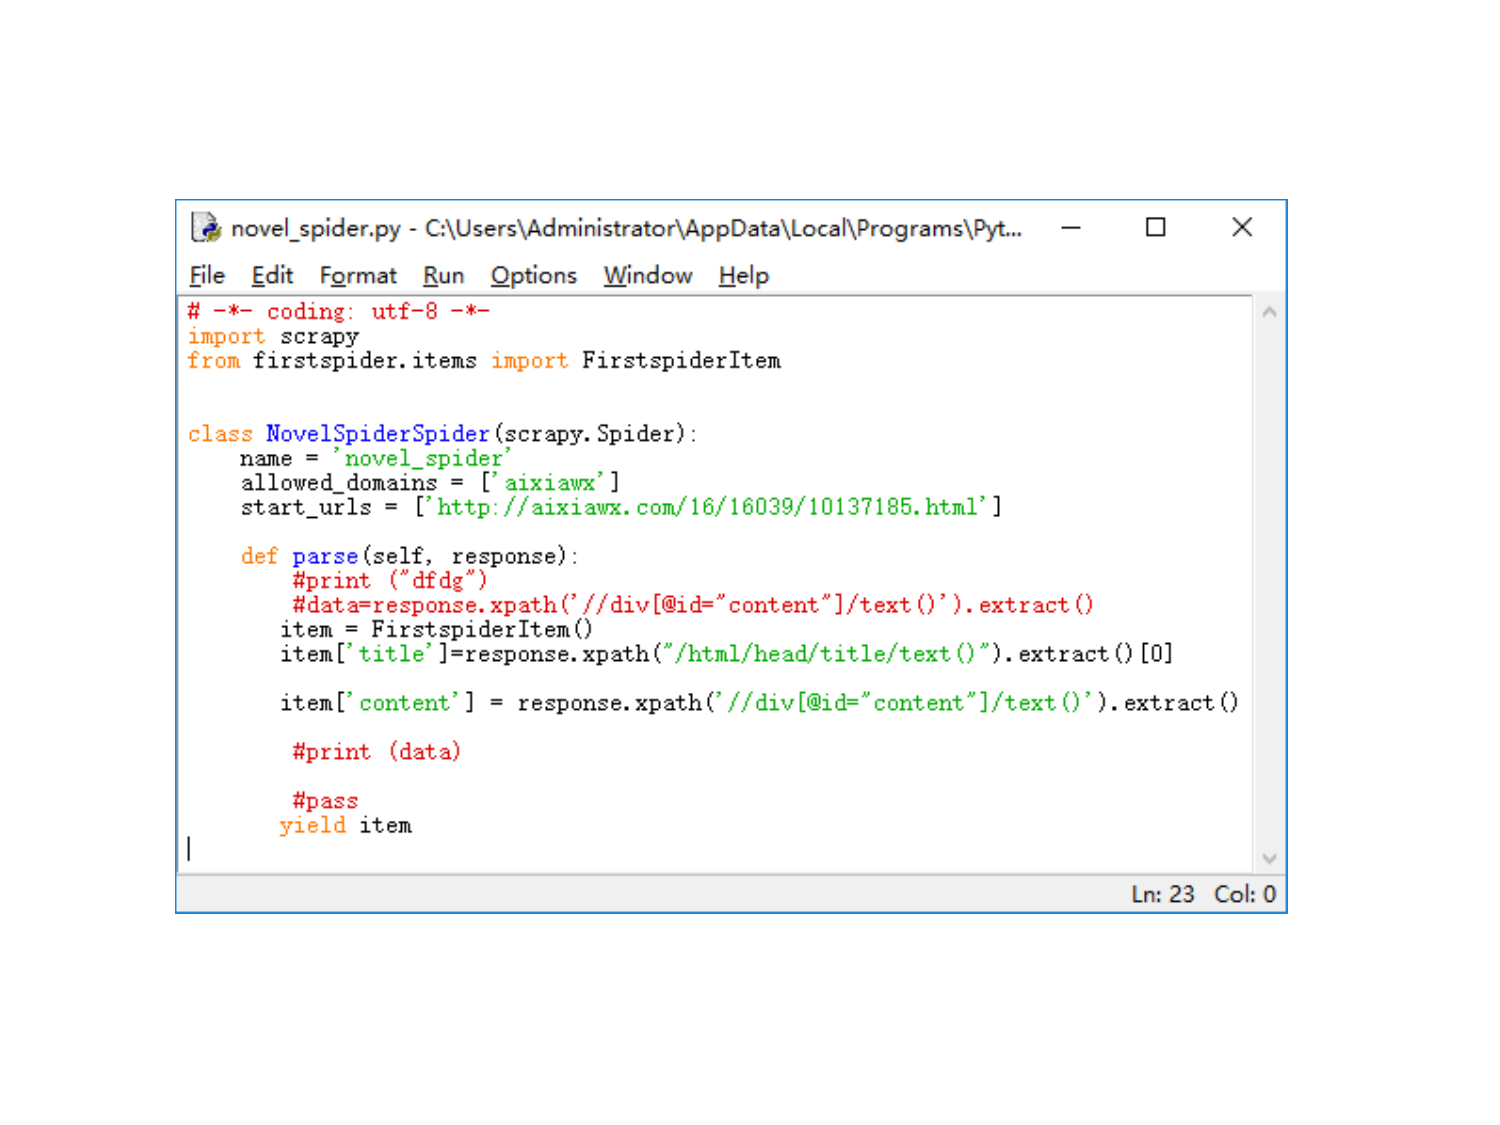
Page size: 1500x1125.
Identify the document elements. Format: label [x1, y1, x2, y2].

list [175, 198, 1288, 915]
